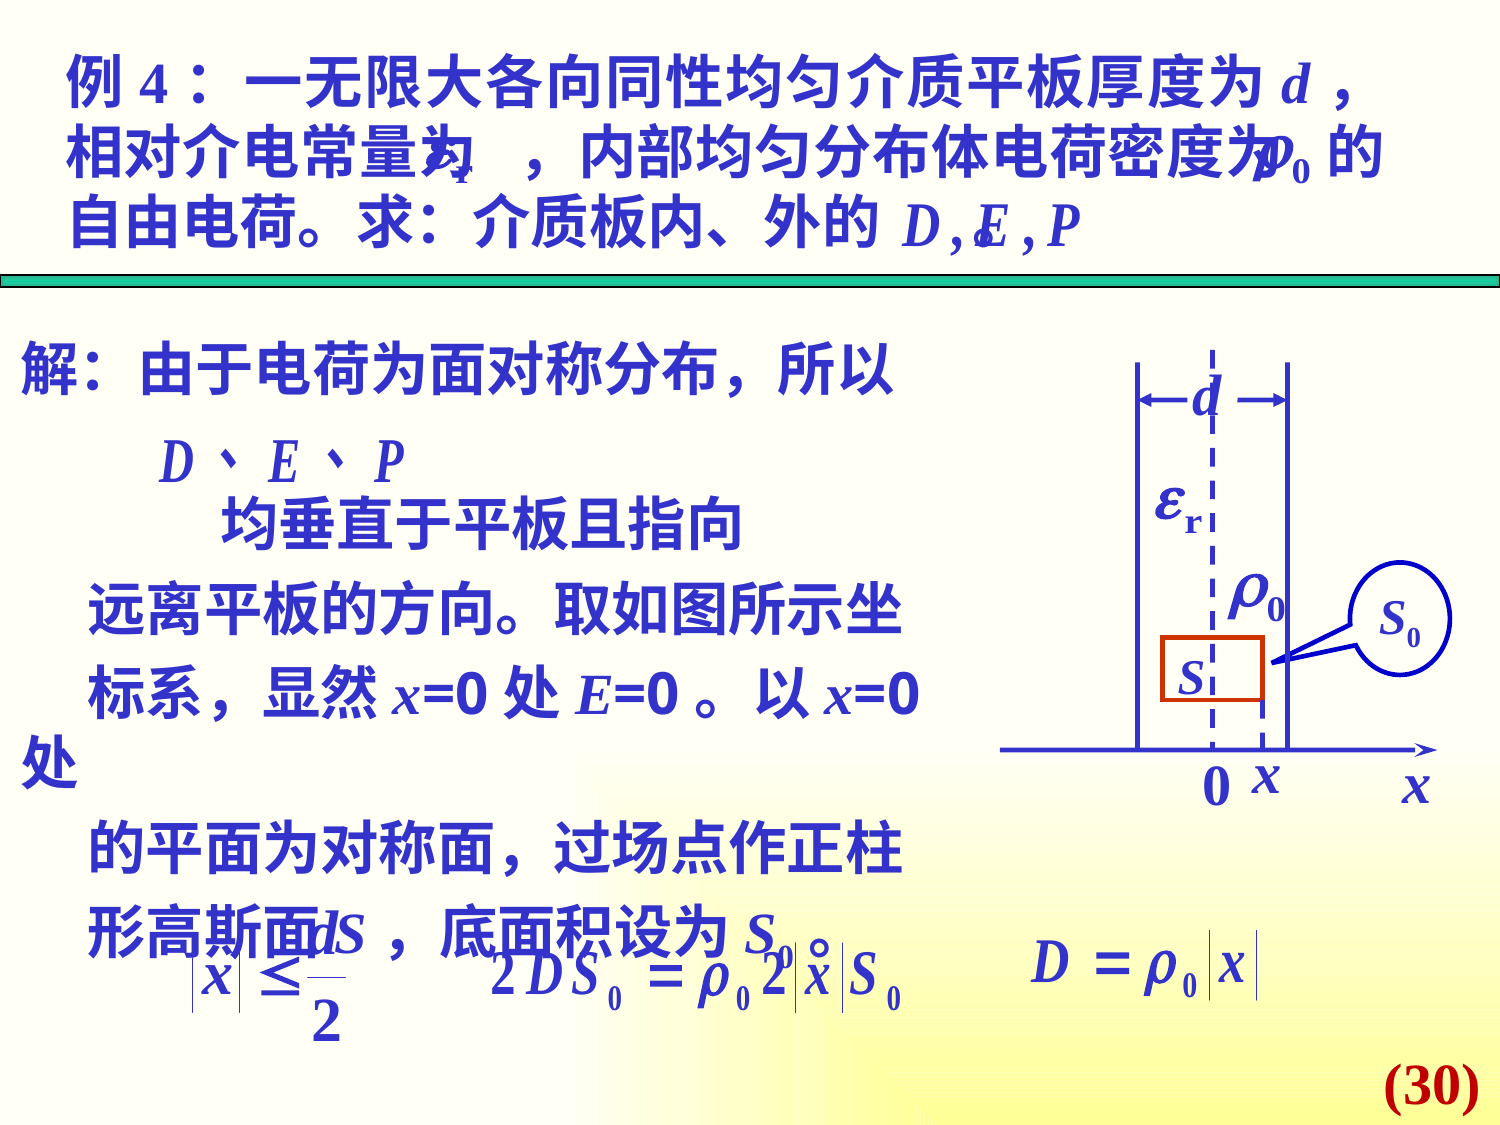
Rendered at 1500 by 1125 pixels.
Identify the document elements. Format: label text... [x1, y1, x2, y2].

text_box [0, 274, 1500, 288]
text_box x [1291, 727, 1297, 735]
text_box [1137, 349, 1288, 735]
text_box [49, 37, 1401, 263]
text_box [187, 899, 351, 1046]
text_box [999, 737, 1448, 826]
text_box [487, 937, 907, 1017]
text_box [1024, 924, 1261, 1005]
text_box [5, 324, 994, 848]
text_box S0 [1291, 562, 1450, 675]
text_box (30) [1369, 1039, 1497, 1124]
